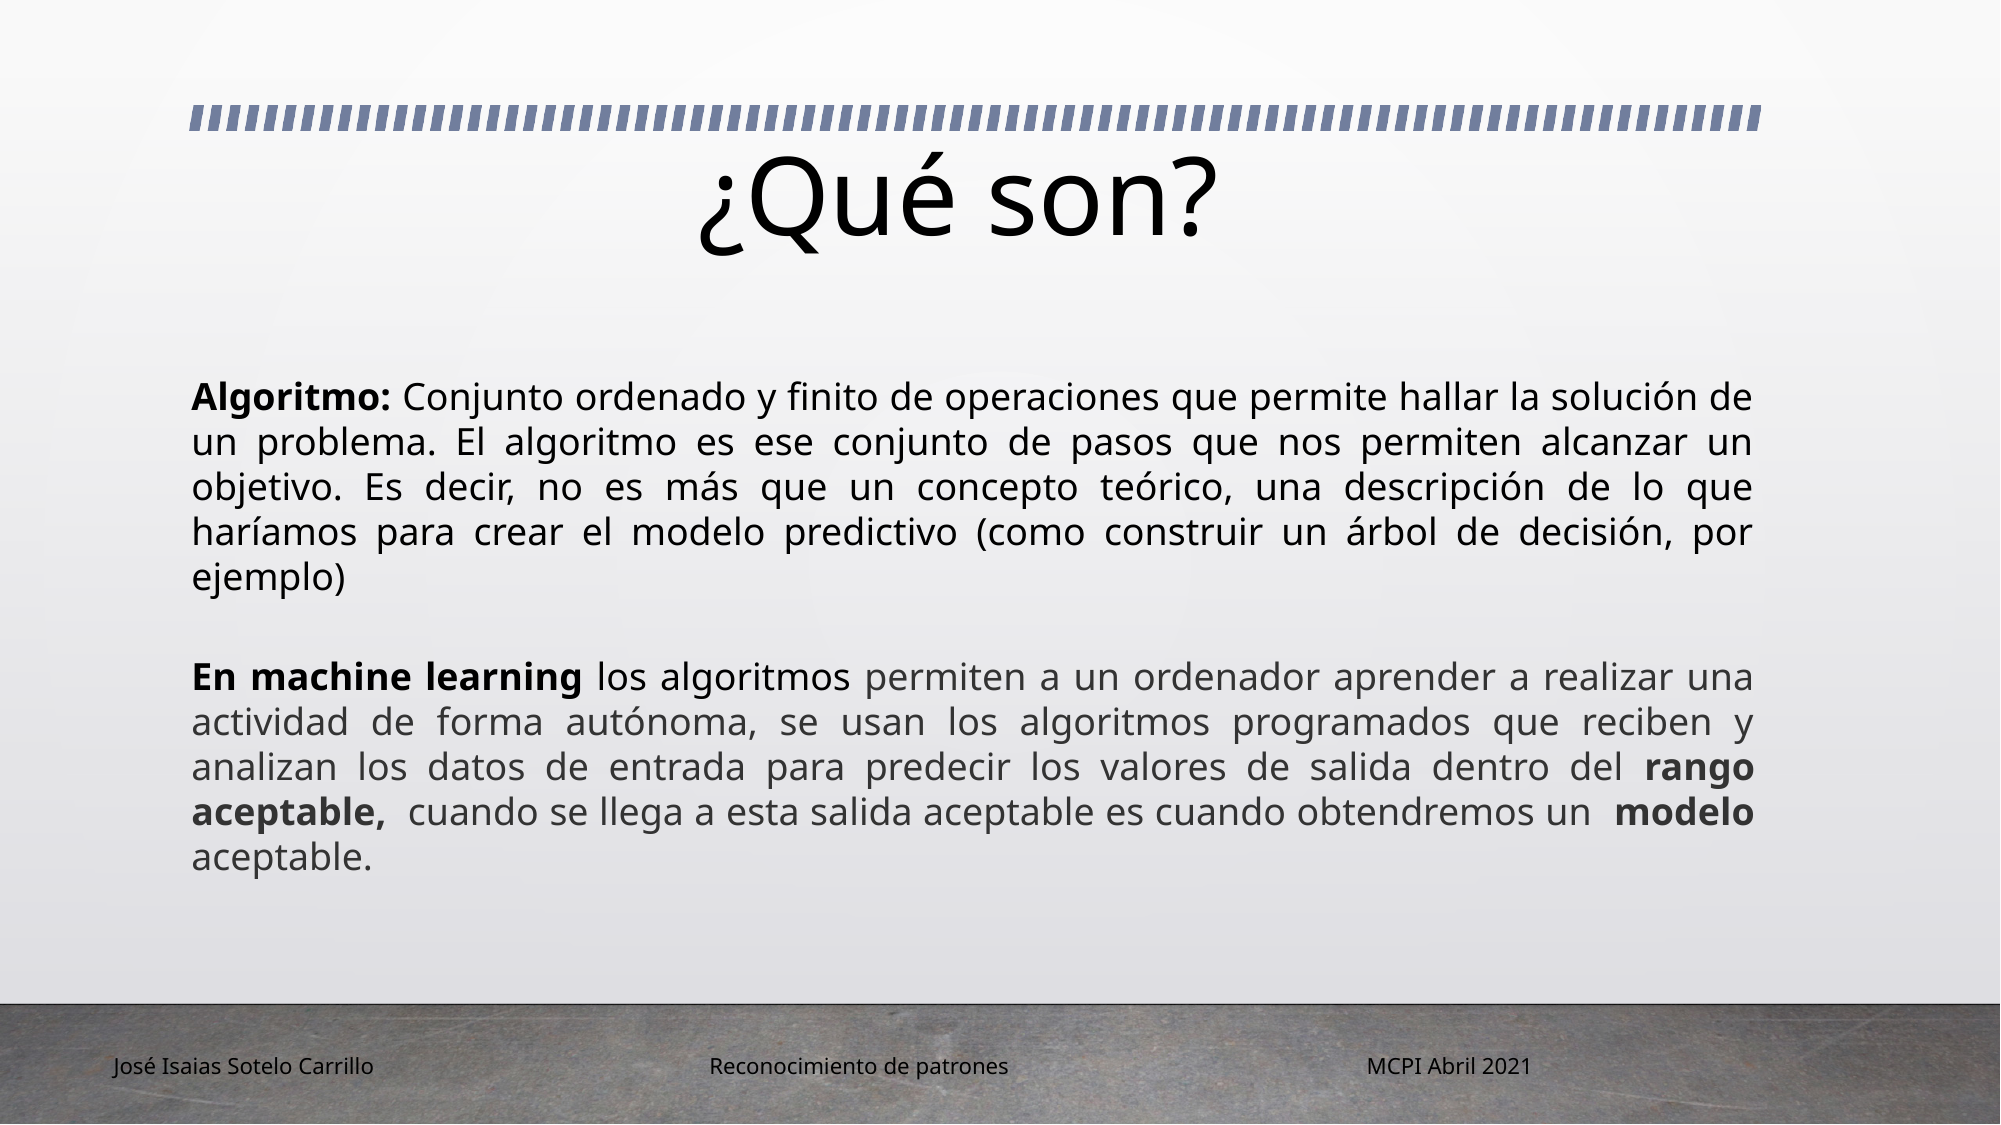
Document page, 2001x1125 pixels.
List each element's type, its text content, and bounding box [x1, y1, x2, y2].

text_box Reconocimiento de patrones [605, 1032, 1113, 1094]
subtitle José Isaias Sotelo Carrillo [98, 1032, 605, 1094]
text_box En machine learning los algoritmos permiten a un ordenador aprender a realizar una actividad de forma autónoma, se usan los algoritmos programados que reciben y analizan los datos de entrada para predecir los valores de salida dentro del rango aceptable, cuando se llega a esta salida aceptable es cuando obtendremos un modelo aceptable. [176, 645, 1770, 886]
text_box MCPI Abril 2021 [1196, 1032, 1704, 1094]
picture [0, 1004, 2000, 1124]
text_box Algoritmo: Conjunto ordenado y finito de operaciones que permite hallar la solución de un problema. El algoritmo es ese conjunto de pasos que nos permiten alcanzar un objetivo. Es decir, no es más que un concepto teórico, una descripción de lo que haríamos para crear el modelo predictivo (como construir un árbol de decisión, por ejemplo) [176, 366, 1770, 606]
title ¿Qué son? [176, 133, 1740, 259]
